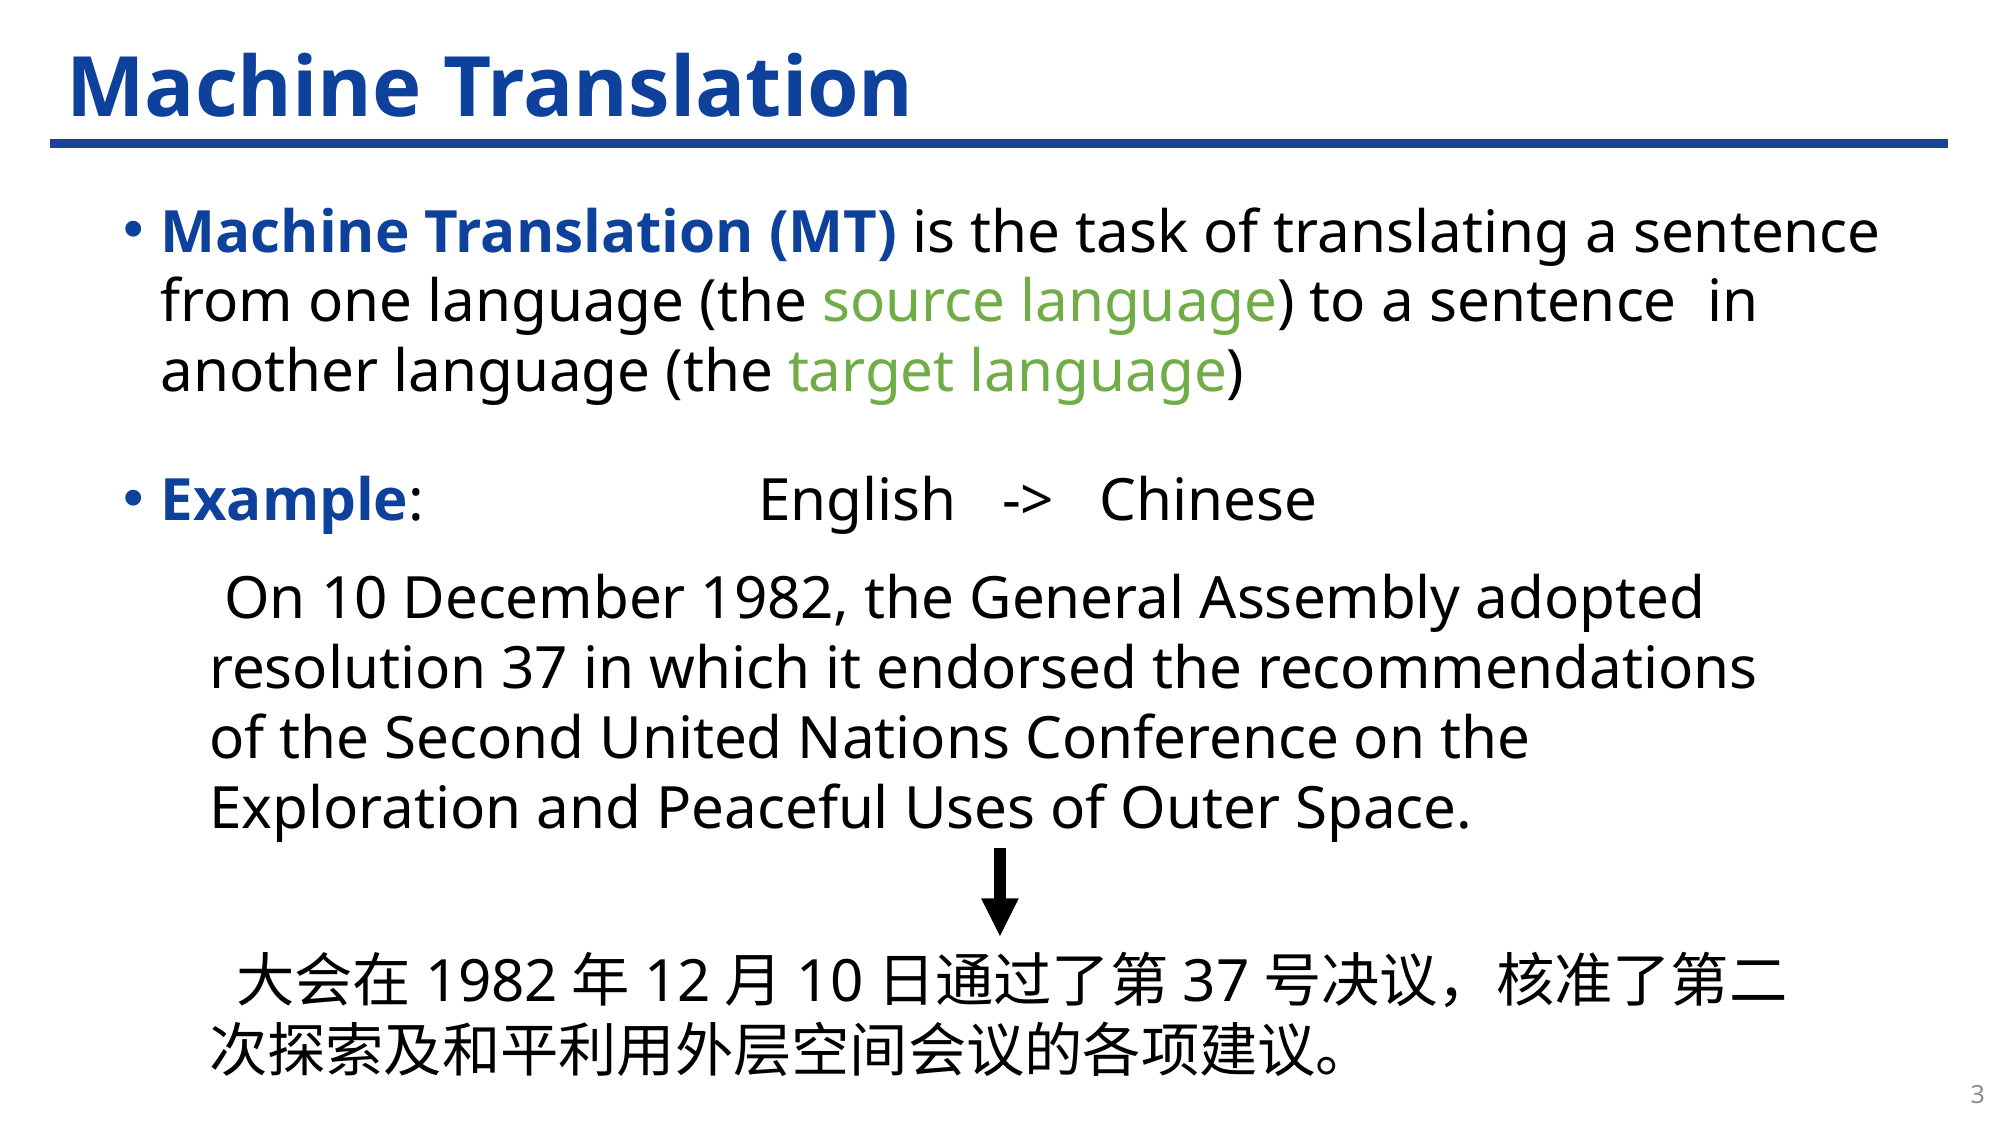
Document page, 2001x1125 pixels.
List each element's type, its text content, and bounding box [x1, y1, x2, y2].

title Machine Translation [51, 39, 1947, 140]
slide_number 3 [1899, 1065, 2000, 1125]
